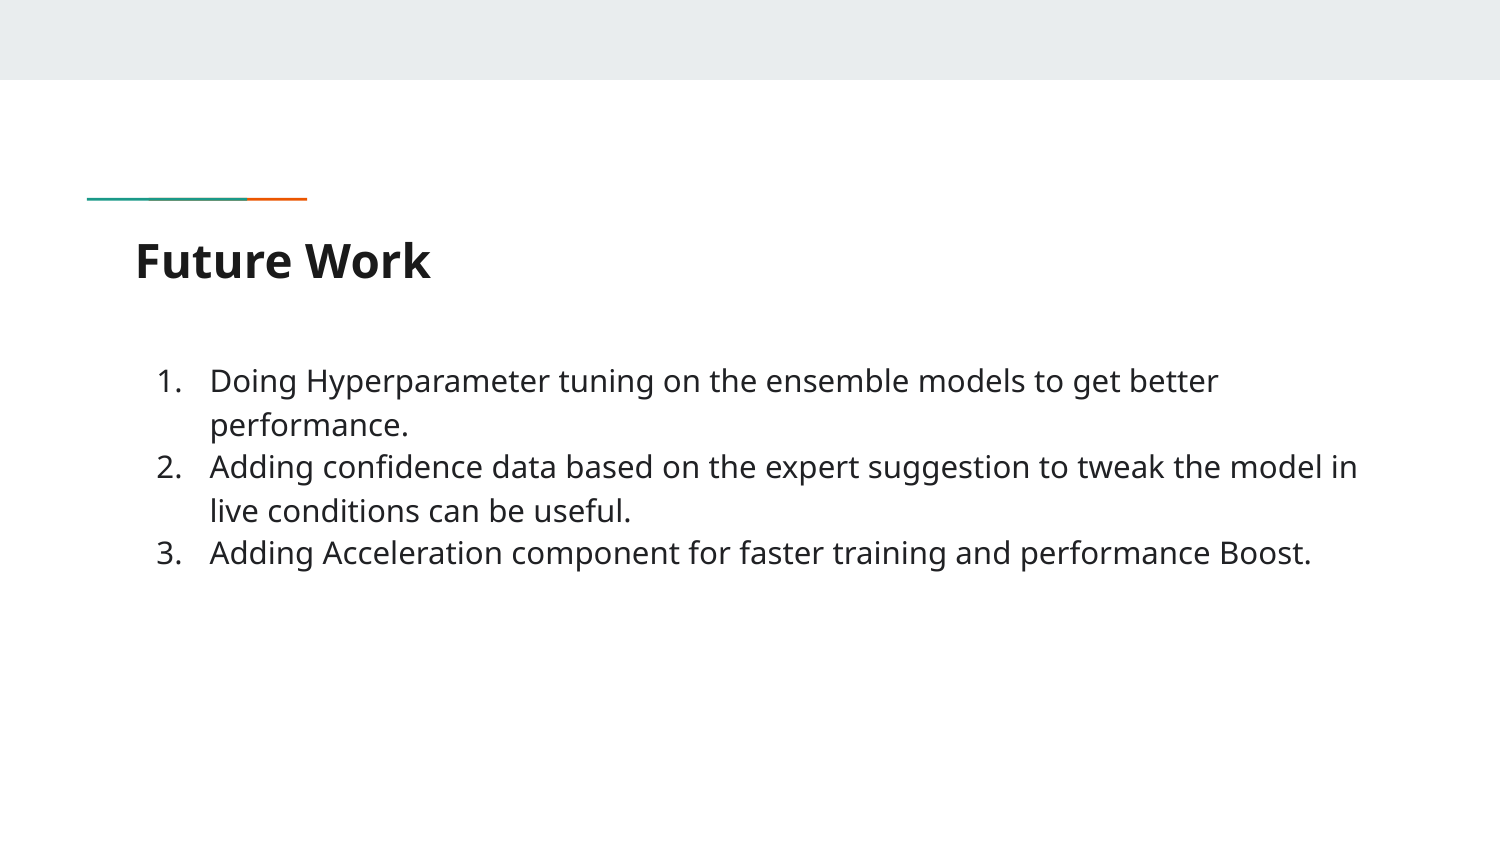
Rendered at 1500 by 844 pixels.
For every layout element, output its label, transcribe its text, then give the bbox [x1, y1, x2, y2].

title Future Work [119, 216, 1381, 305]
list Doing Hyperparameter tuning on the ensemble models to get better performance. Adding confidence data based on the expert suggestion to tweak the model in live conditions can be useful. Adding Acceleration component for faster training and performance Boost. [119, 341, 1381, 712]
